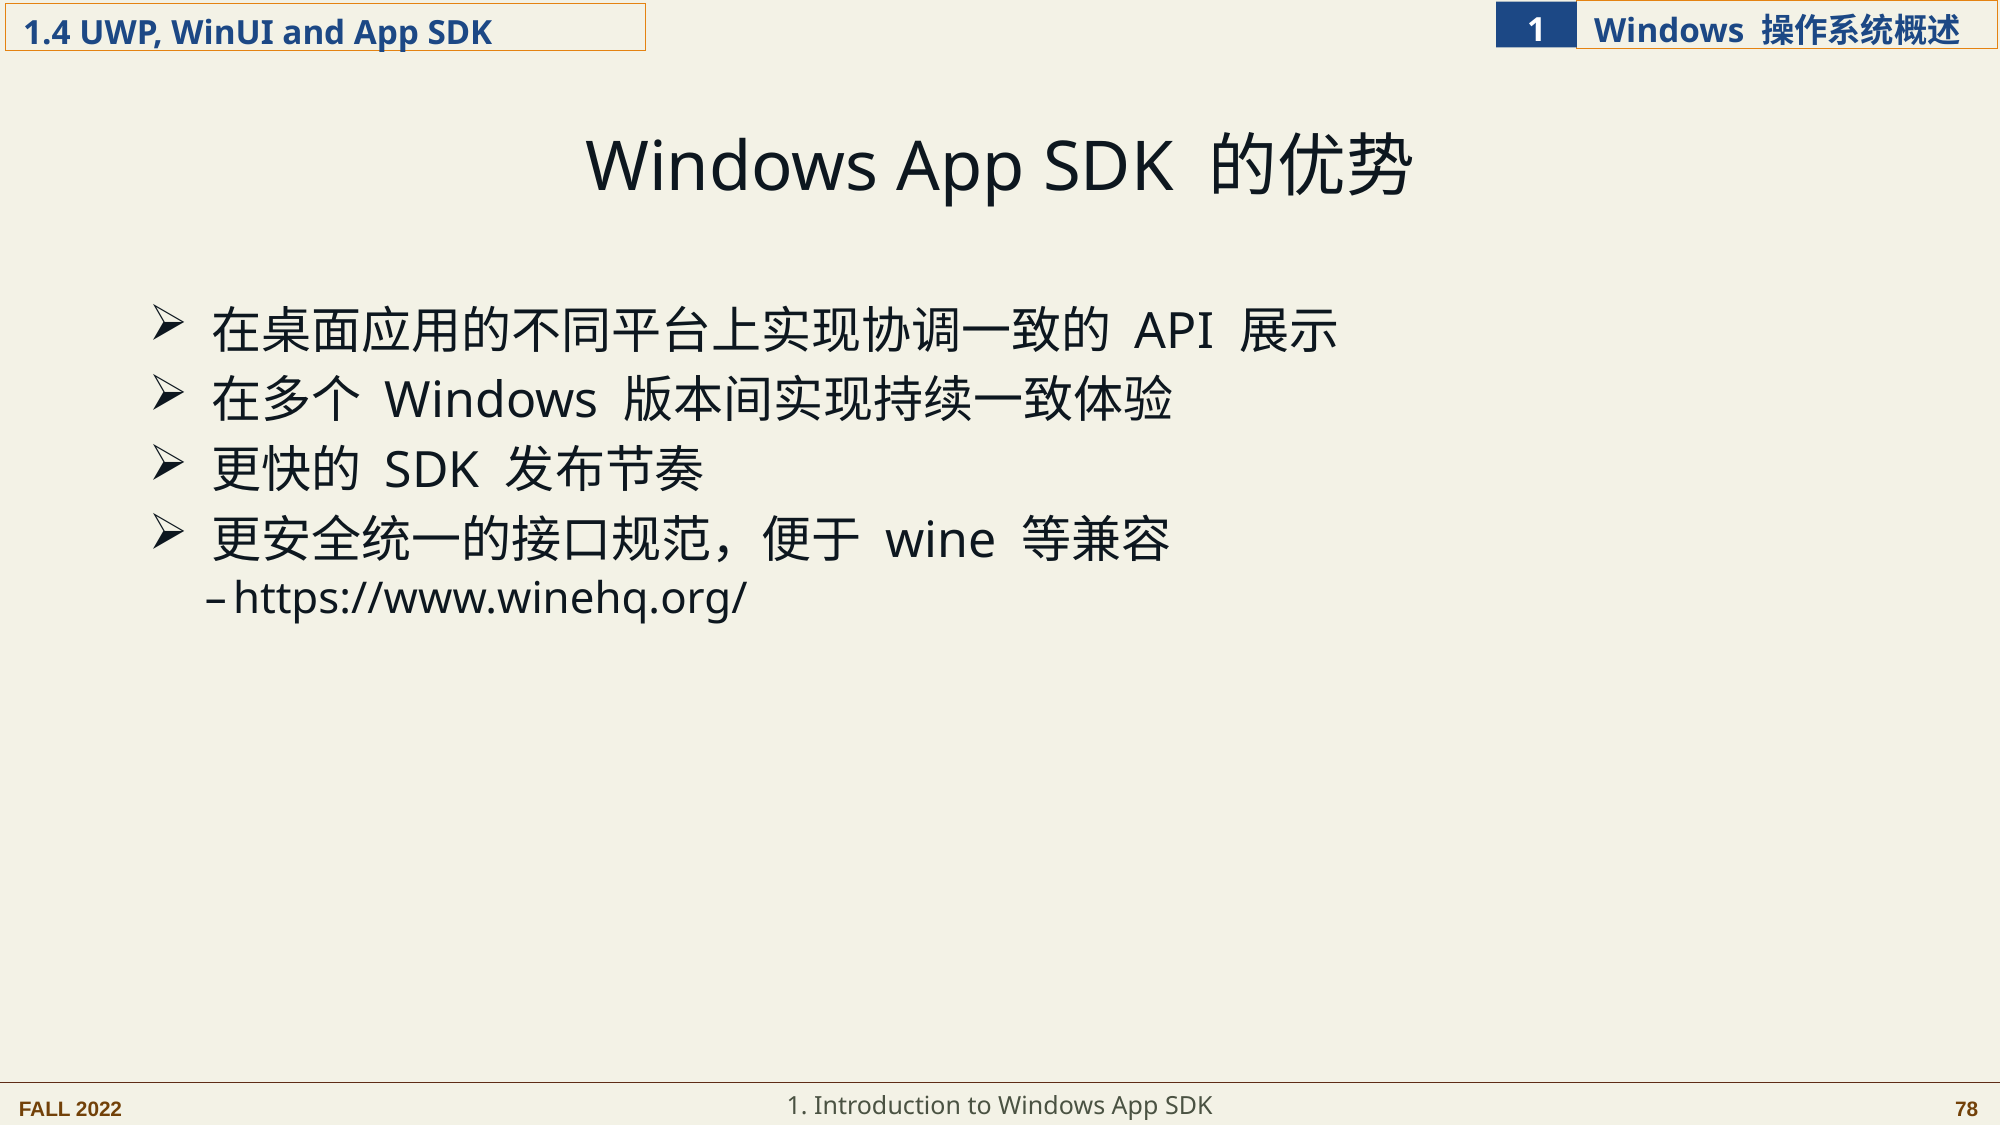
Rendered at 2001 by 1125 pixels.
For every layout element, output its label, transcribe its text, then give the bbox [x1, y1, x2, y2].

list 在桌面应用的不同平台上实现协调一致的 API 展示 在多个 Windows 版本间实现持续一致体验 更快的 SDK 发布节奏 更安全统一的接口规范，便于 wine 等兼容 https://www.winehq.org/ [137, 299, 1863, 1014]
title Windows App SDK 的优势 [137, 59, 1863, 278]
text_box 1. Introduction to Windows App SDK [249, 1076, 1751, 1125]
